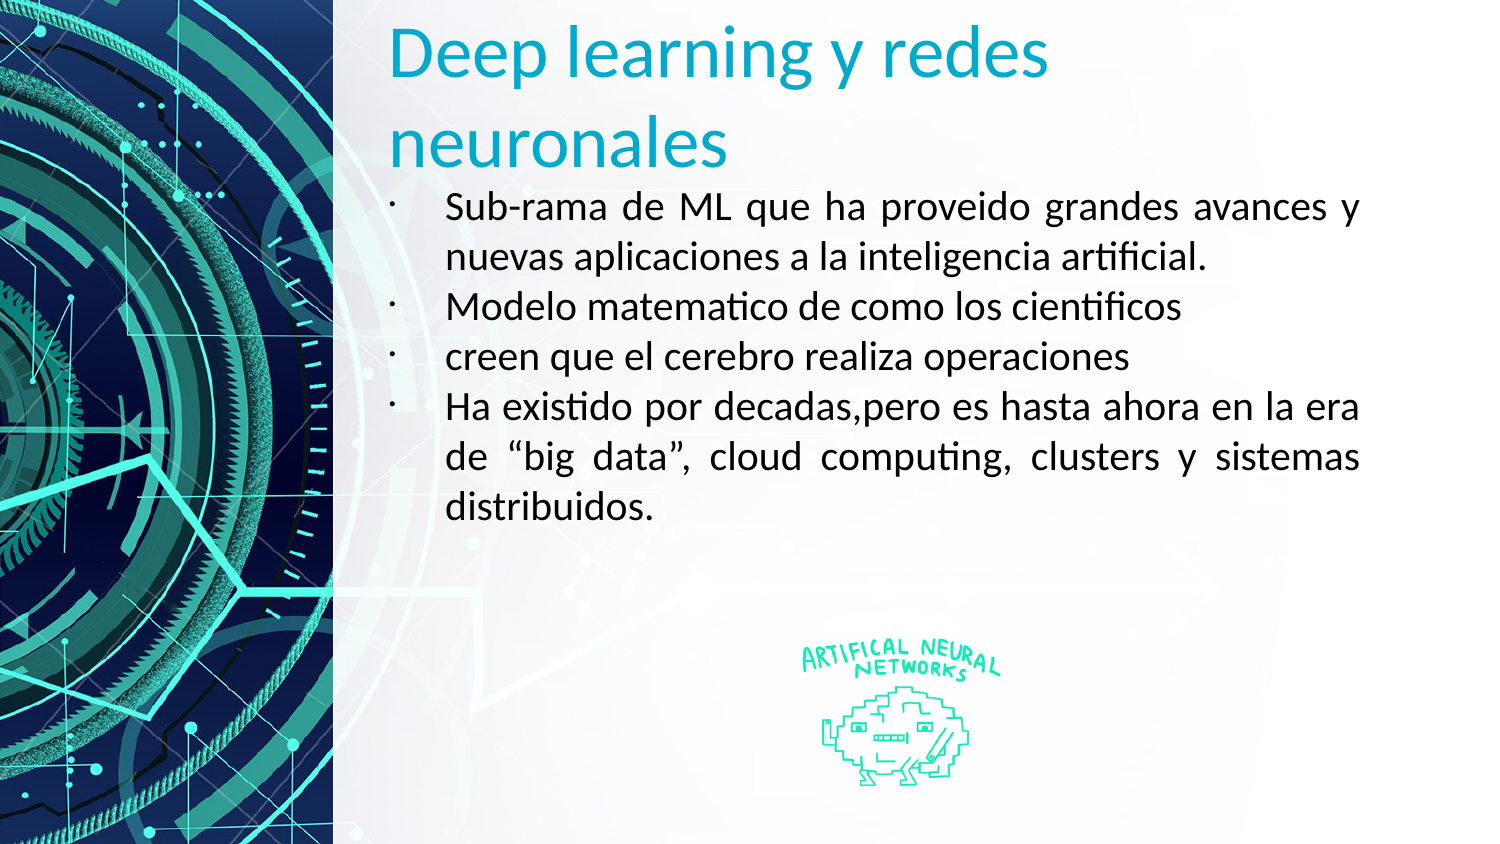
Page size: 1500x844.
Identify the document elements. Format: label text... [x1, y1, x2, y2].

text_box Deep learning y redes neuronales [374, 46, 1376, 140]
picture [0, 0, 1500, 844]
text_box Sub-rama de ML que ha proveido grandes avances y nuevas aplicaciones a la inteligencia artificial. Modelo matematico de como los cientificos creen que el cerebro realiza operaciones Ha existido por decadas,pero es hasta ahora en la era de “big data”, cloud computing, clusters y sistemas distribuidos. [374, 171, 1376, 772]
